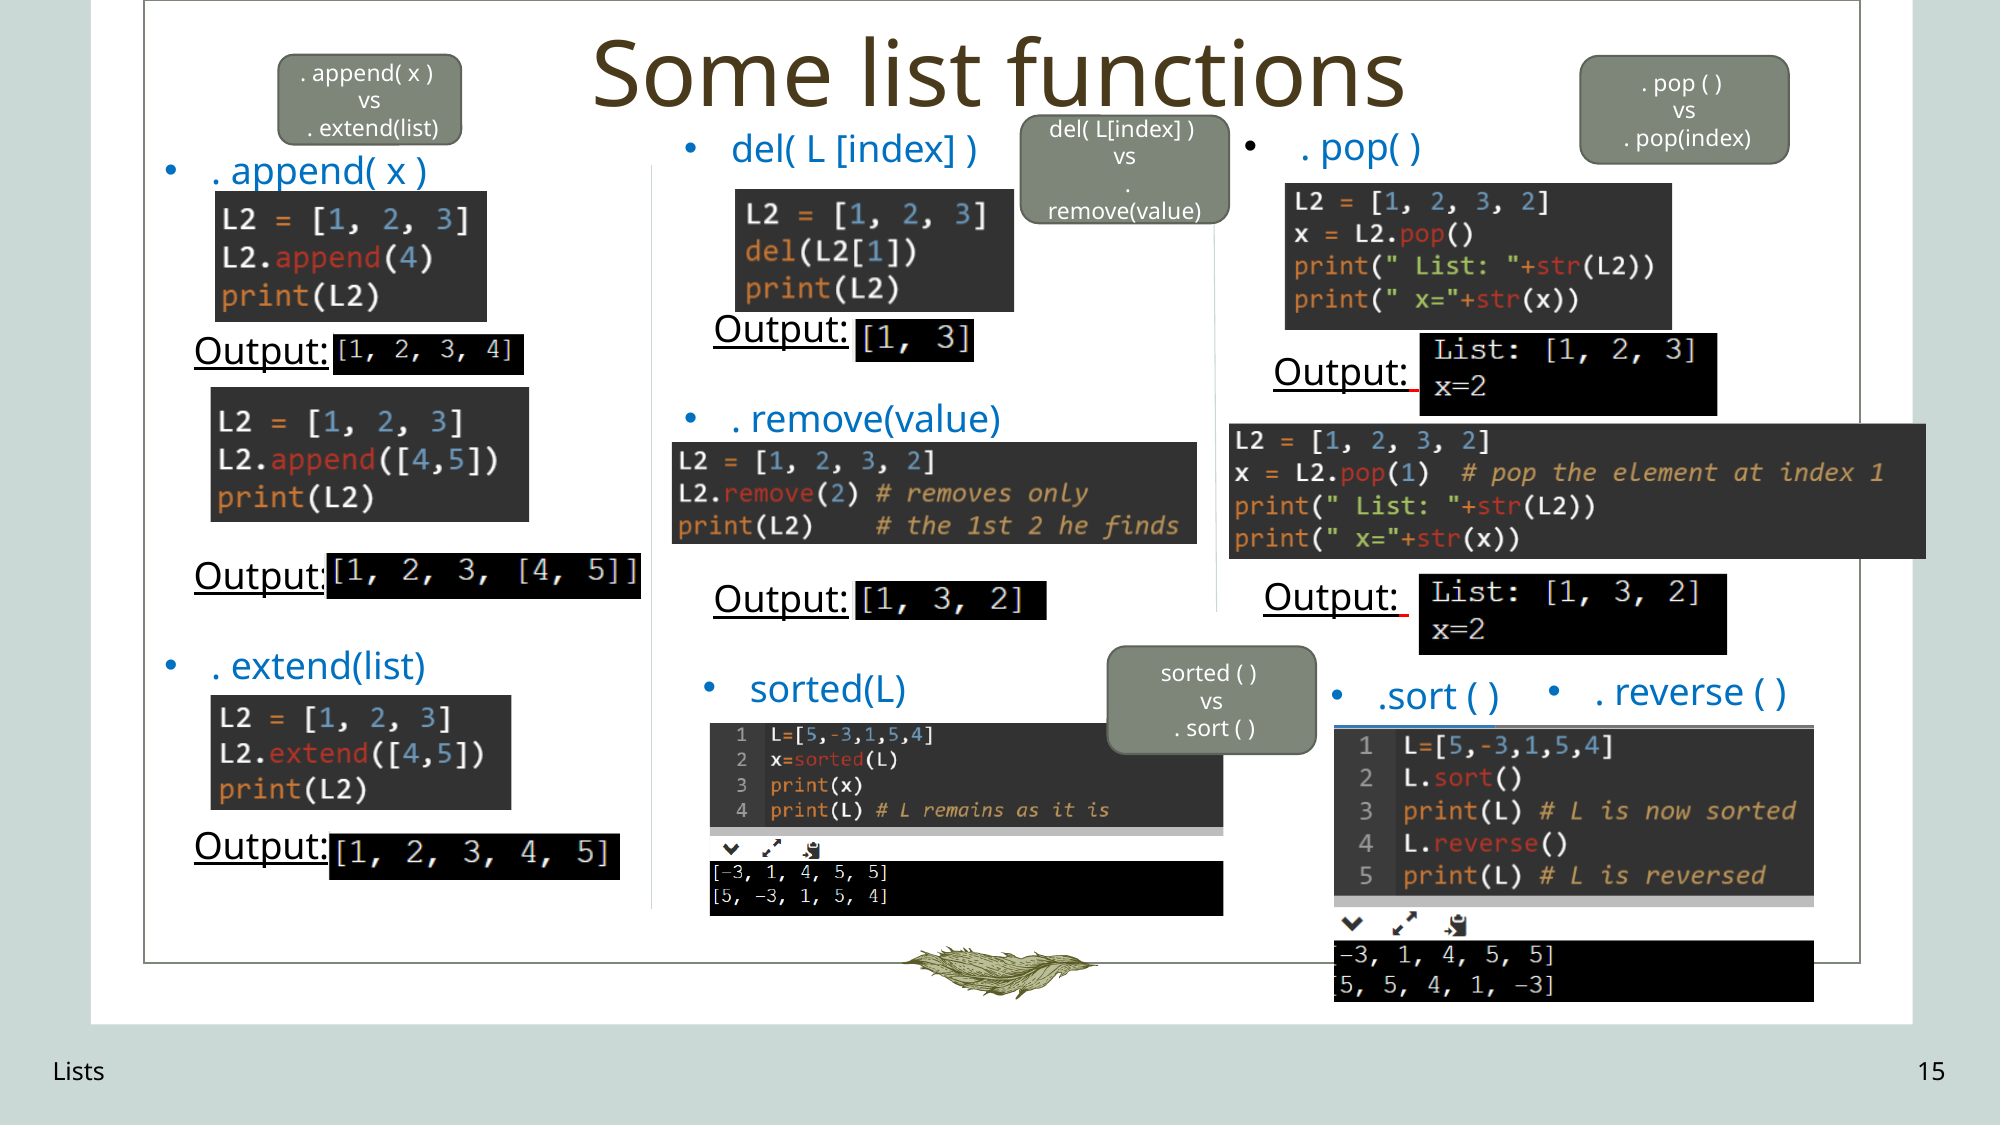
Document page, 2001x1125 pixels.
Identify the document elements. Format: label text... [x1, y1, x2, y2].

text_box . reverse ( ) [1532, 660, 2000, 721]
text_box . pop ( ) vs . pop(index) [1579, 54, 1790, 165]
title Some list functions [62, 0, 1938, 186]
footer Lists [37, 1042, 713, 1103]
picture [1418, 572, 1728, 655]
picture [1334, 725, 1814, 1002]
picture [1284, 183, 1673, 330]
picture [1419, 333, 1718, 416]
picture [735, 189, 1015, 312]
text_box .sort ( ) [1315, 664, 1722, 725]
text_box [1213, 171, 1217, 612]
picture [671, 442, 1197, 544]
picture [324, 553, 641, 599]
text_box . pop( ) Output: Output: [1229, 559, 1837, 626]
picture [328, 831, 620, 880]
picture [900, 942, 1099, 1000]
text_box . append( x ) vs . extend(list) [277, 53, 463, 146]
text_box del( L [index] ) Output: . remove(value) Output: [669, 117, 1198, 718]
text_box . pop( ) Output: Output: [1229, 115, 1837, 423]
text_box del( L[index] ) vs . remove(value) [1019, 114, 1231, 225]
picture [214, 191, 487, 322]
text_box sorted ( ) vs . sort ( ) [1106, 645, 1318, 756]
picture [1229, 423, 1926, 559]
picture [210, 387, 530, 522]
text_box sorted(L) Output: [688, 657, 1217, 942]
slide_number 15 [1510, 1042, 1961, 1103]
picture [333, 332, 524, 375]
picture [852, 581, 1047, 620]
picture [852, 319, 974, 362]
picture [709, 723, 1224, 916]
text_box . append( x ) Output: Output: . extend(list) Output: [149, 139, 678, 965]
picture [210, 694, 512, 810]
